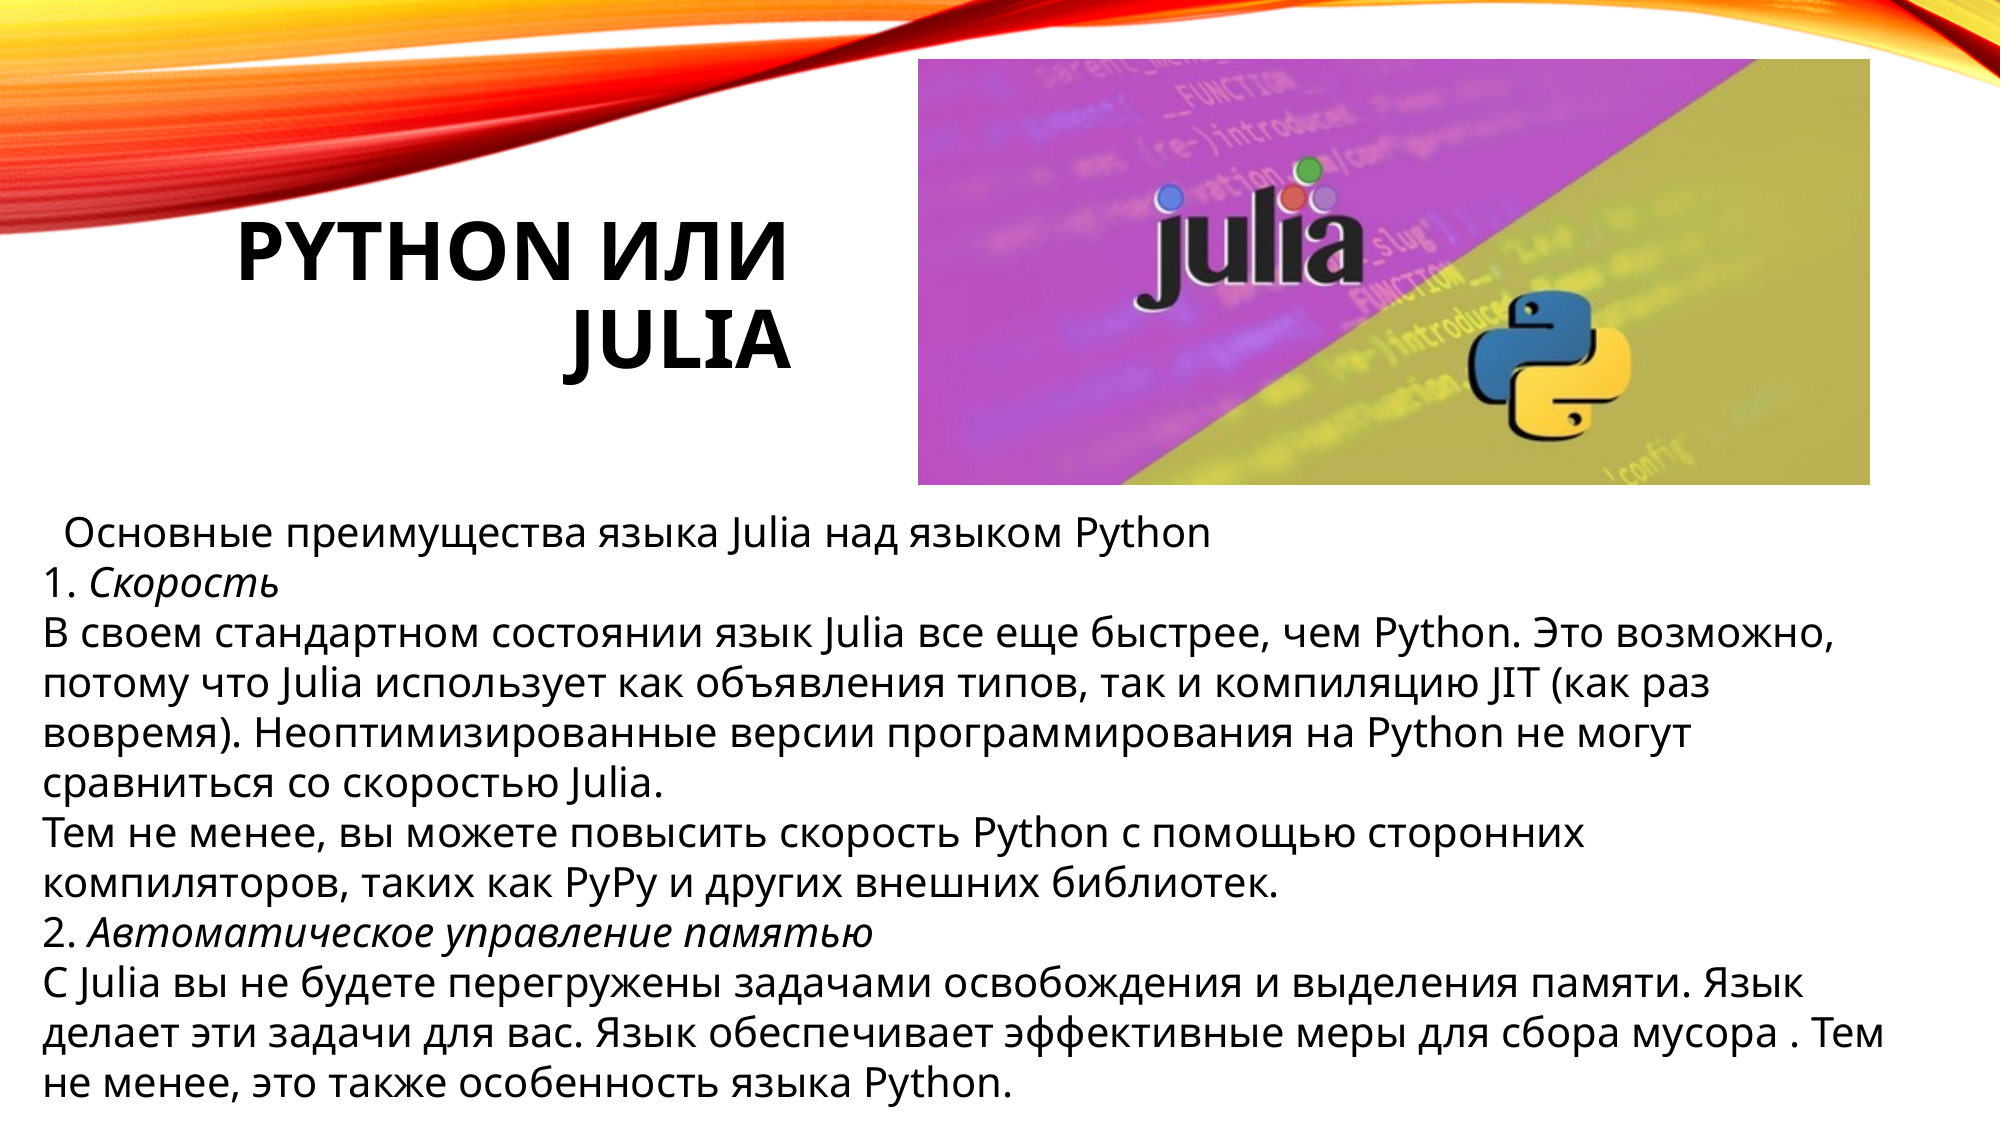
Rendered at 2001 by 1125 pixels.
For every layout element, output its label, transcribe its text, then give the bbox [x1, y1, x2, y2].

picture [0, 0, 2000, 237]
title Python или Julia [0, 242, 807, 455]
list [917, 59, 1871, 486]
text_box Основные преимущества языка Julia над языком Python 1. Скорость В своем стандартном состоянии язык Julia все еще быстрее, чем Python. Это возможно, потому что Julia использует как объявления типов, так и компиляцию JIT (как раз вовремя). Неоптимизированные версии программирования на Python не могут сравниться со скоростью Julia. Тем не менее, вы можете повысить скорость Python с помощью сторонних компиляторов, таких как PyPy и других внешних библиотек. 2. Автоматическое управление памятью С Julia вы не будете перегружены задачами освобождения и выделения памяти. Язык делает эти задачи для вас. Язык обеспечивает эффективные меры для сбора мусора . Тем не менее, это также особенность языка Python. [27, 498, 1918, 1125]
